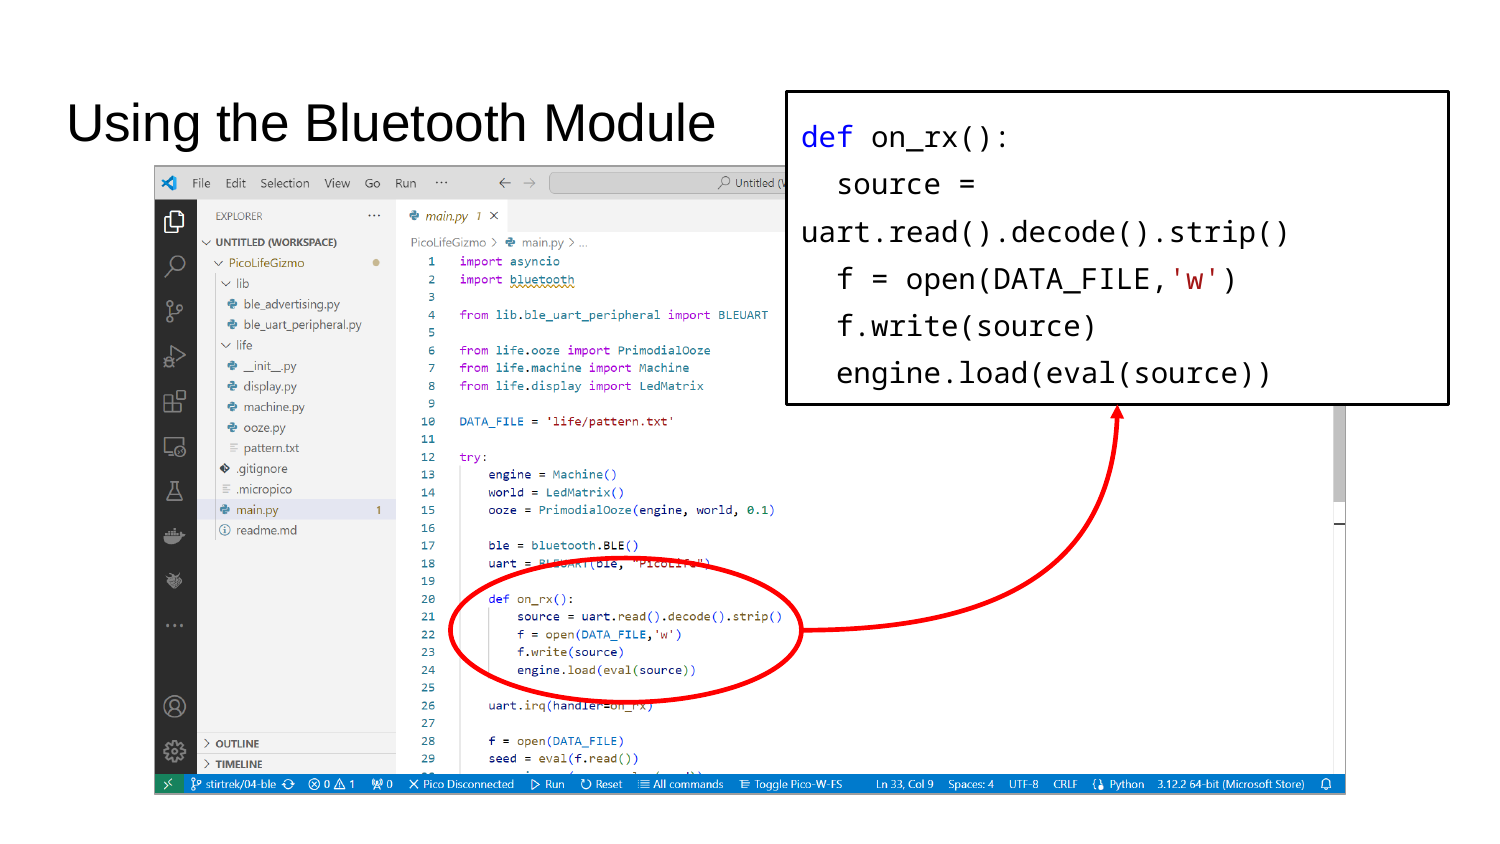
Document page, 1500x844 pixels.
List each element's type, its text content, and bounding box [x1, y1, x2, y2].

picture [154, 166, 1345, 794]
title Using the Bluetooth Module [51, 72, 1449, 167]
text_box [450, 91, 1450, 703]
